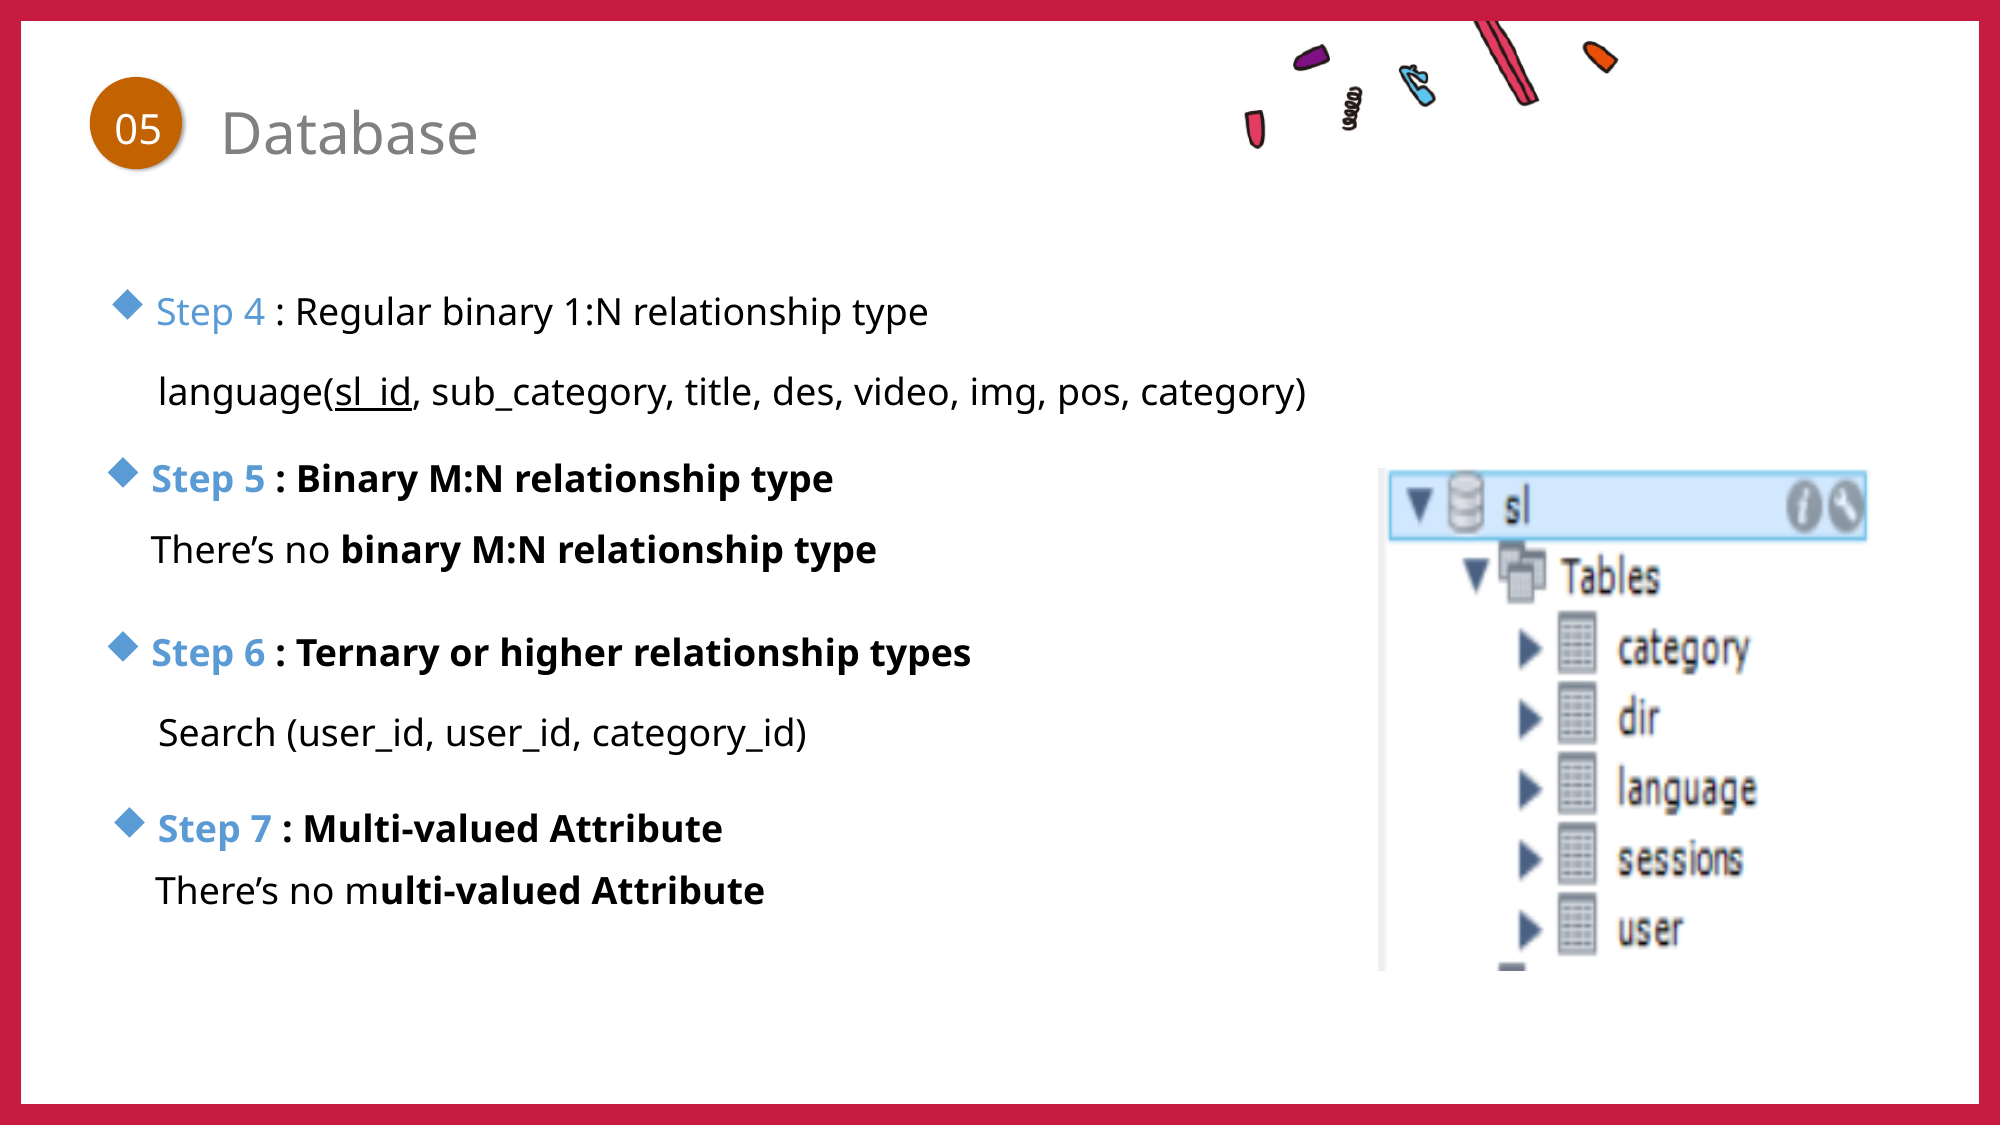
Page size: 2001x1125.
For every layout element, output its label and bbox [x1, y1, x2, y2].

text_box [96, 796, 1367, 920]
text_box [89, 447, 1363, 579]
text_box [94, 279, 1489, 416]
text_box [89, 621, 1329, 756]
text_box [89, 76, 704, 174]
text_box [9, 9, 1991, 1116]
picture [1361, 0, 1504, 310]
picture [1378, 468, 1870, 971]
